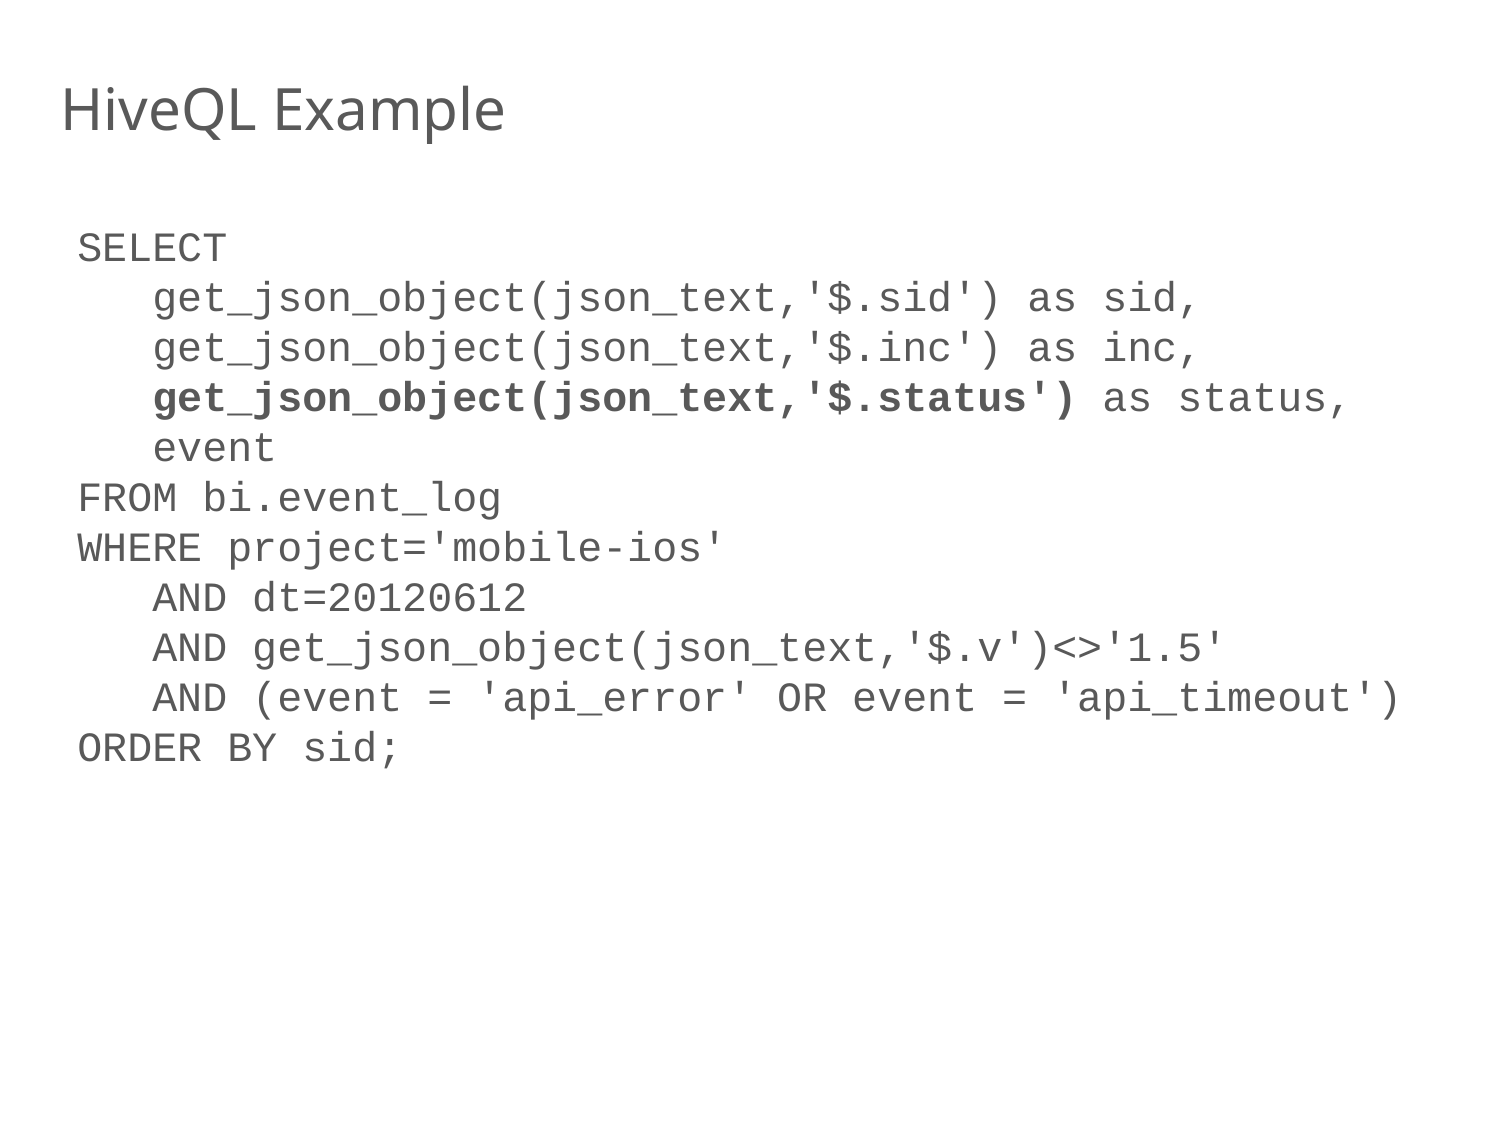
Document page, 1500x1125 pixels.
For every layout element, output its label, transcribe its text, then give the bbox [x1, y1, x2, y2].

title HiveQL Example [45, 64, 1336, 151]
text_box SELECT get_json_object(json_text,'$.sid') as sid, get_json_object(json_text,'$.inc') as inc, get_json_object(json_text,'$.status') as status, event FROM bi.event_log WHERE project='mobile-ios' AND dt=20120612 AND get_json_object(json_text,'$.v')<>'1.5' AND (event = 'api_error' OR event = 'api_timeout') ORDER BY sid; [62, 212, 1450, 778]
